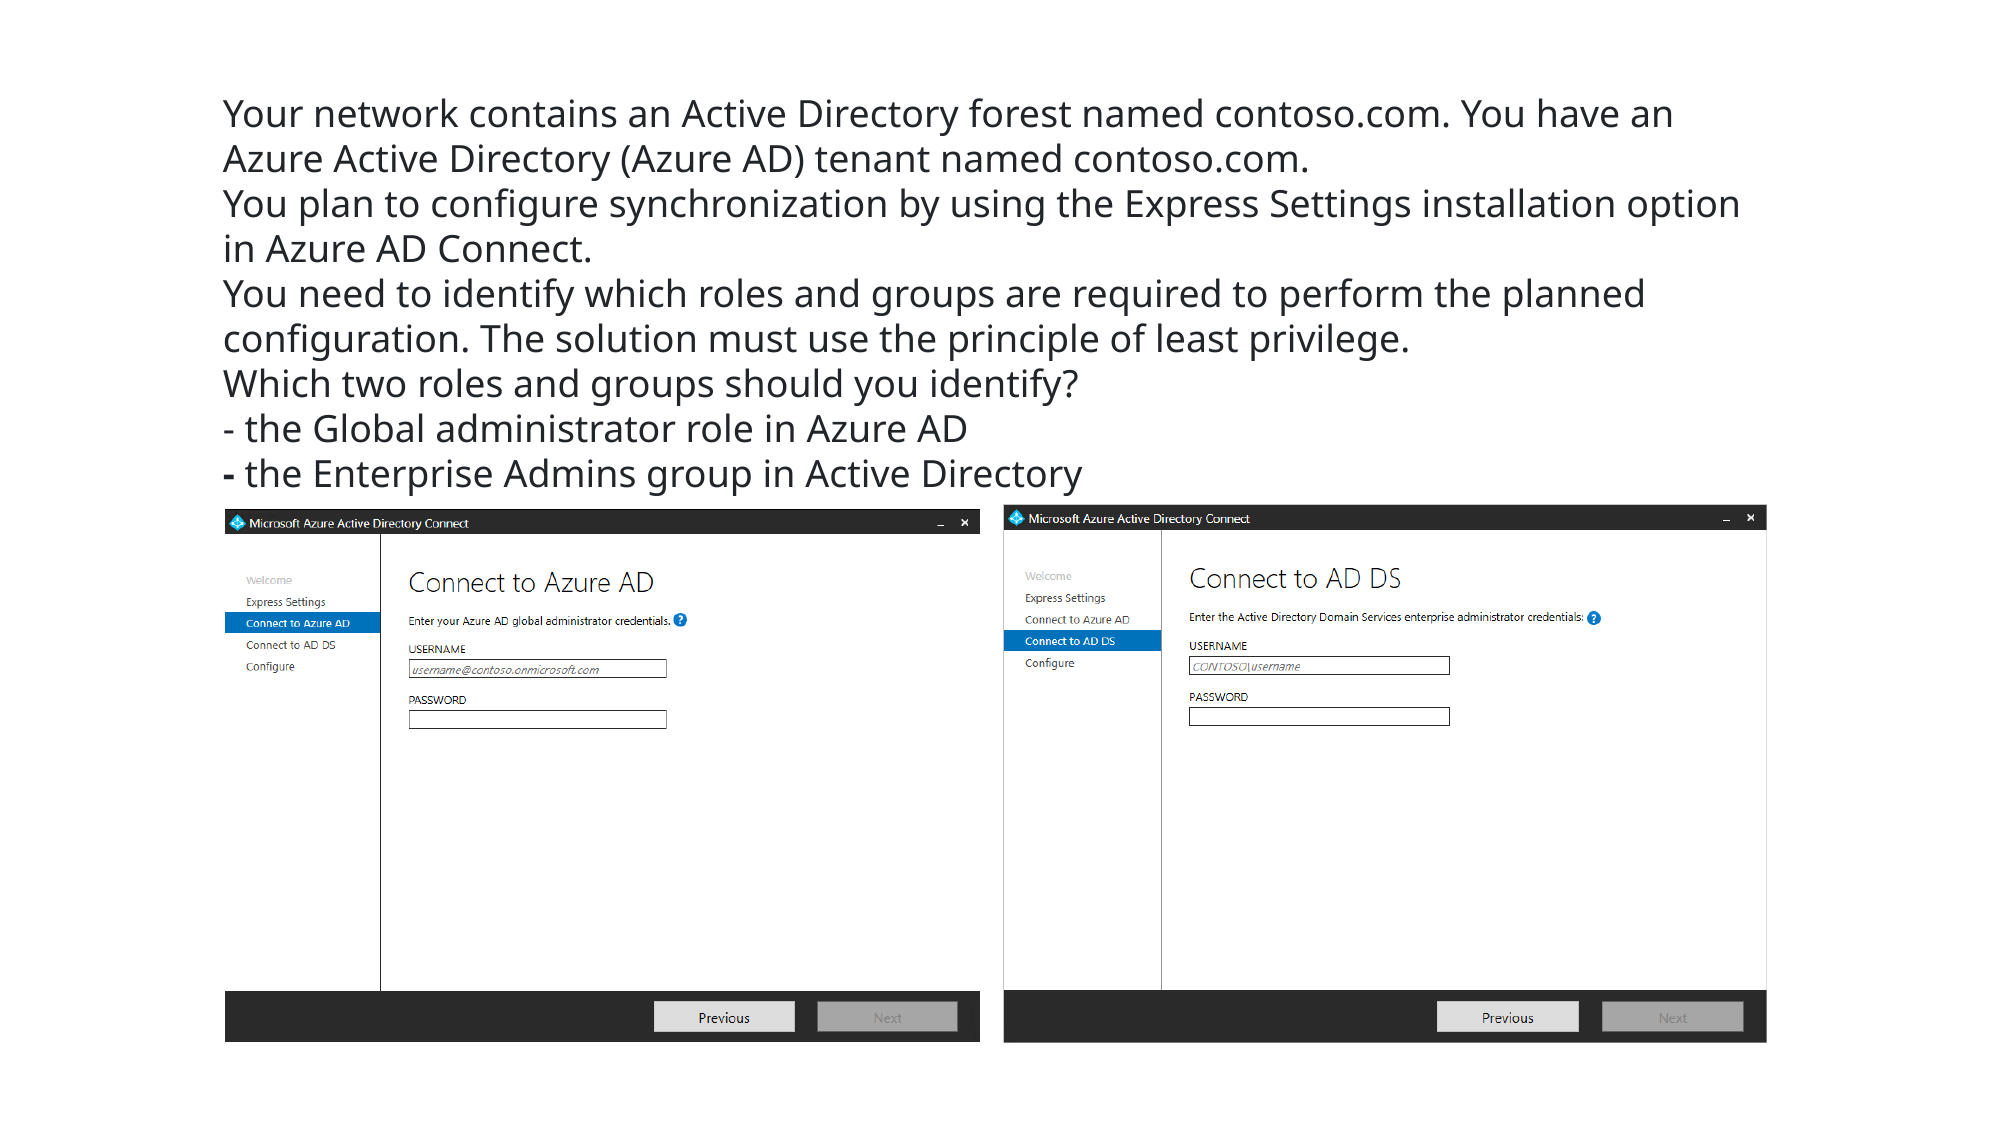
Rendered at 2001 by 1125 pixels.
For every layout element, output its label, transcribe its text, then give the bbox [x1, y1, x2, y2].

text_box Your network contains an Active Directory forest named contoso.com. You have an Azure Active Directory (Azure AD) tenant named contoso.com. You plan to configure synchronization by using the Express Settings installation option in Azure AD Connect. You need to identify which roles and groups are required to perform the planned configuration. The solution must use the principle of least privilege. Which two roles and groups should you identify? - the Global administrator role in Azure AD - the Enterprise Admins group in Active Directory [208, 82, 1800, 593]
picture [225, 509, 980, 1042]
picture [1003, 504, 1767, 1043]
